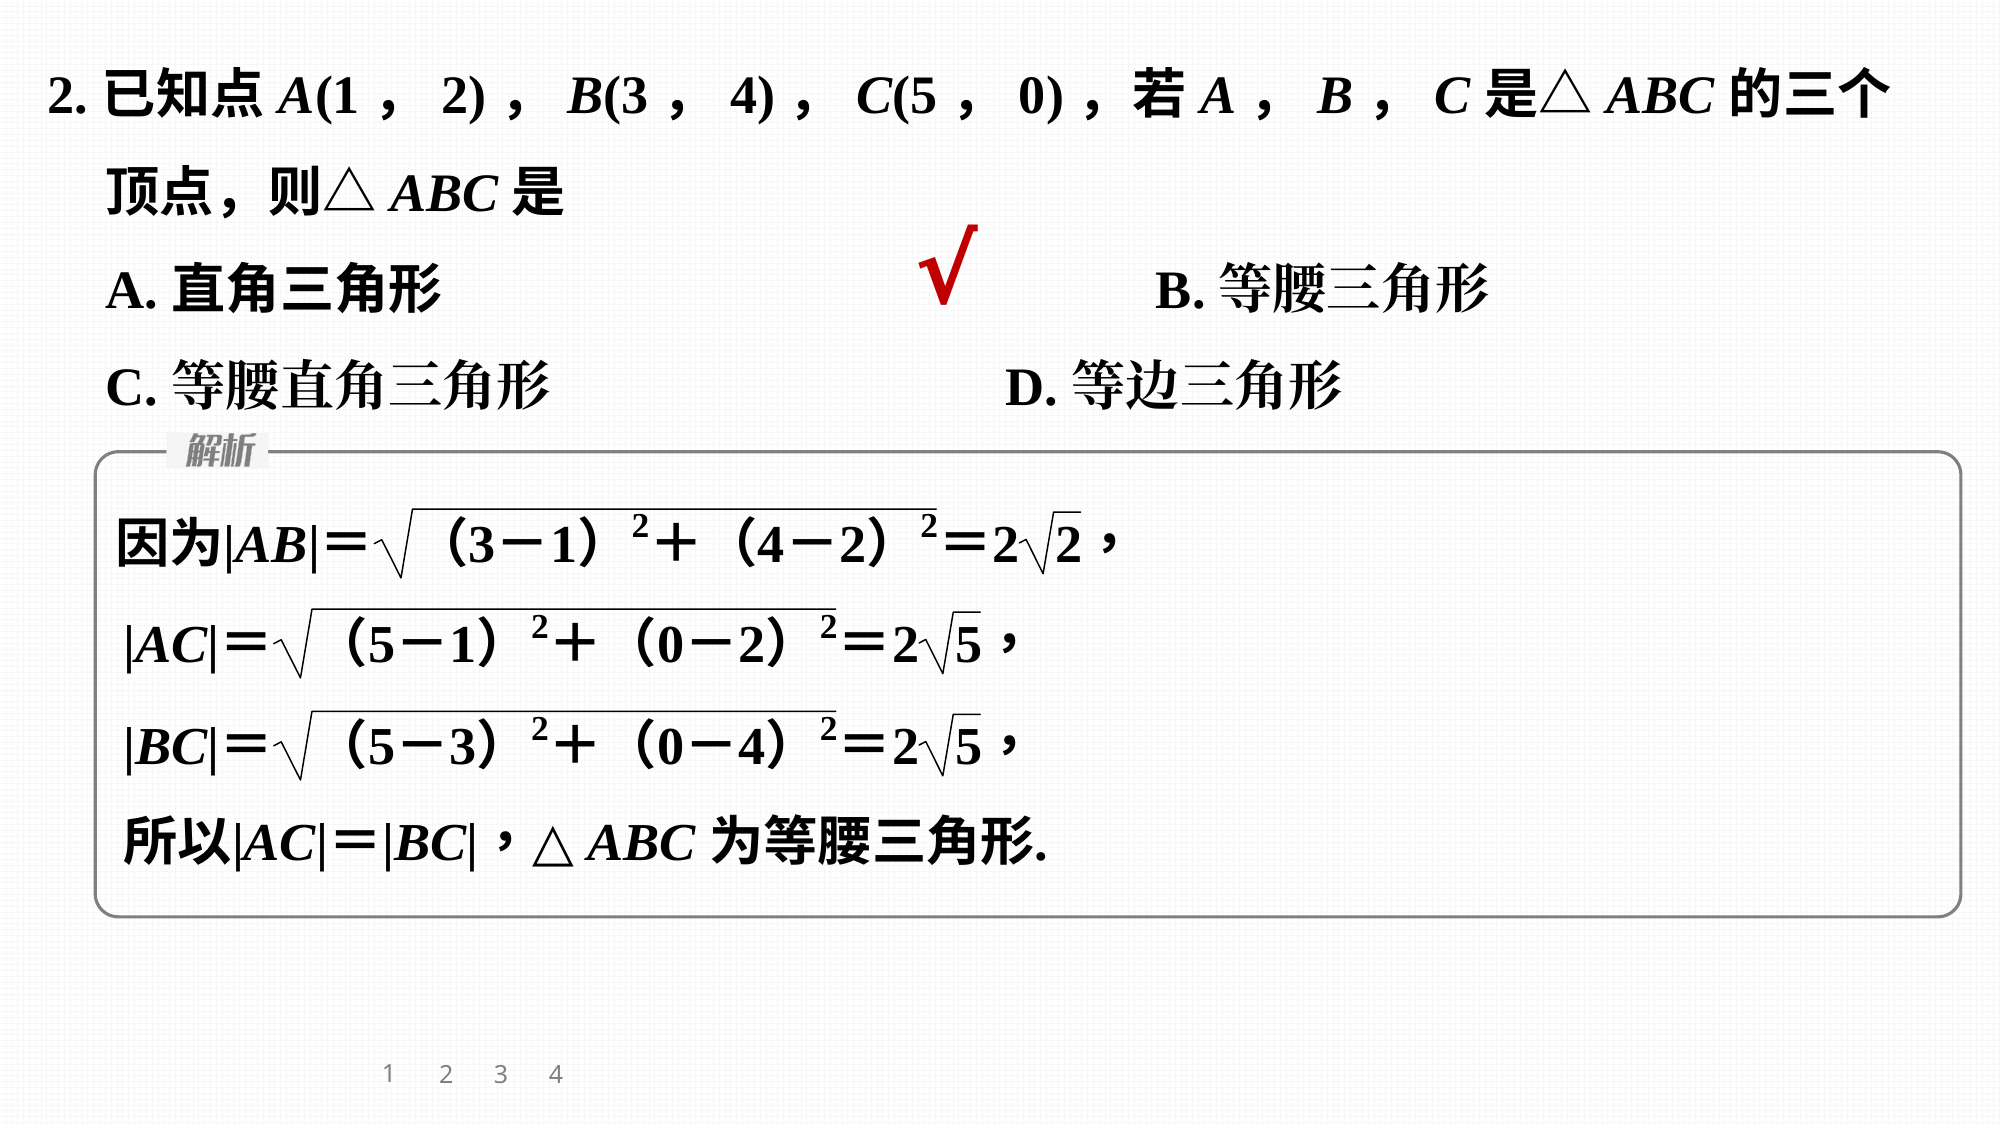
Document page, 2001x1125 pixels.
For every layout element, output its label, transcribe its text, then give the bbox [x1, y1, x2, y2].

text_box 2.已知点A(1，2)，B(3，4)，C(5，0)，若A，B，C是△ABC的三个顶点，则△ABC是 A.直角三角形 B.等腰三角形 C.等腰直角三角形 D.等边三角形 [32, 19, 1907, 425]
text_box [123, 593, 2000, 690]
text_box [95, 433, 1961, 917]
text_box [115, 493, 1999, 590]
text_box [123, 793, 2000, 890]
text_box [123, 695, 2000, 792]
